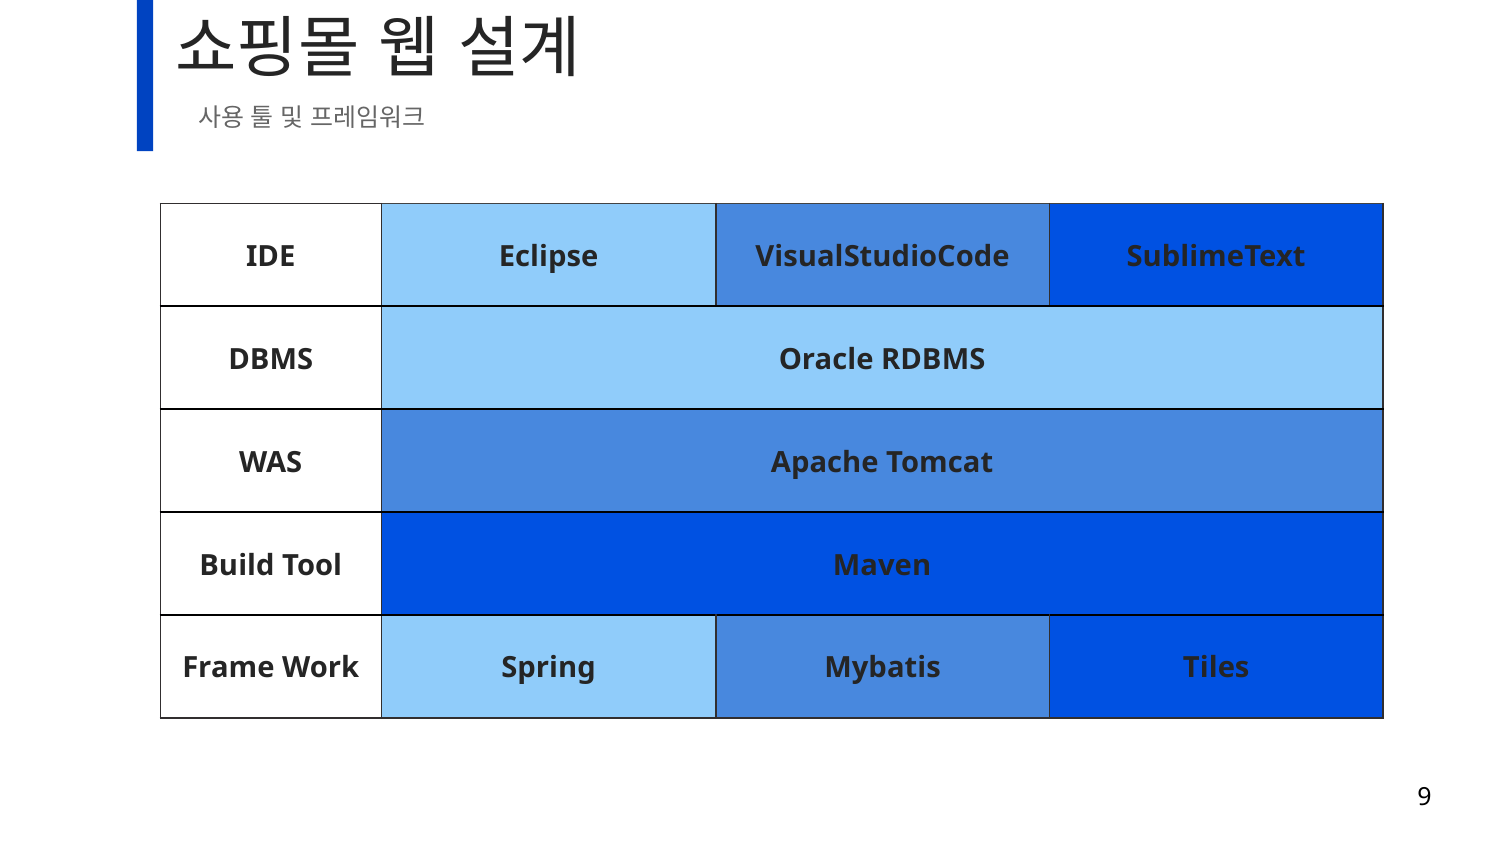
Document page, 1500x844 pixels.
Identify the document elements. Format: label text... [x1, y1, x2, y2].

table_cell Frame Work [161, 616, 381, 717]
table_cell Maven [382, 513, 1382, 614]
table_cell Build Tool [161, 513, 381, 614]
table_header IDE [161, 204, 381, 305]
table_header Eclipse [382, 204, 715, 305]
table_cell Spring [382, 616, 715, 717]
table_cell DBMS [161, 307, 381, 408]
table_cell Apache Tomcat [382, 410, 1382, 511]
table_cell Tiles [1050, 616, 1382, 717]
table_header SublimeText [1050, 204, 1382, 305]
subtitle 사용 툴 및 프레임워크 [160, 86, 583, 150]
table_cell Oracle RDBMS [382, 307, 1382, 408]
slide_number 9 [1402, 764, 1493, 830]
table_header VisualStudioCode [717, 204, 1049, 305]
table_cell WAS [161, 410, 381, 511]
table_cell Mybatis [717, 616, 1049, 717]
title 쇼핑몰 웹 설계 [160, 0, 1419, 100]
